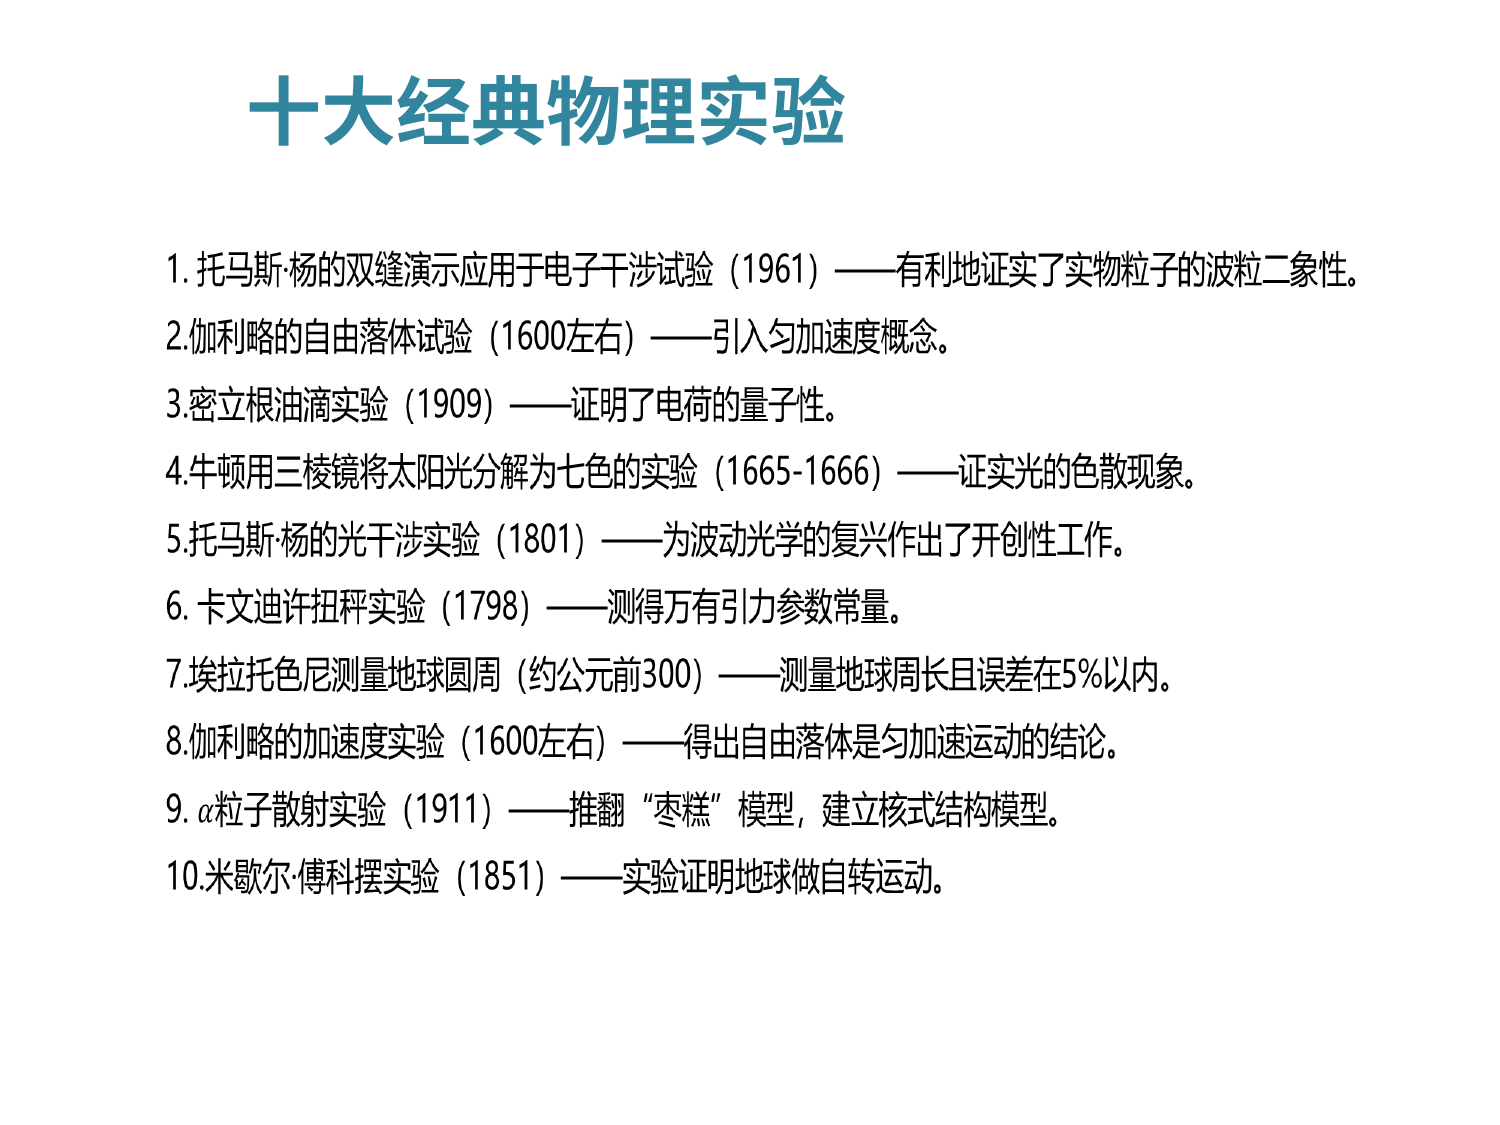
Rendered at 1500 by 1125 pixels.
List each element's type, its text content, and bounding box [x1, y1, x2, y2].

text_box 十大经典物理实验 [231, 57, 862, 162]
text_box [154, 224, 1395, 990]
